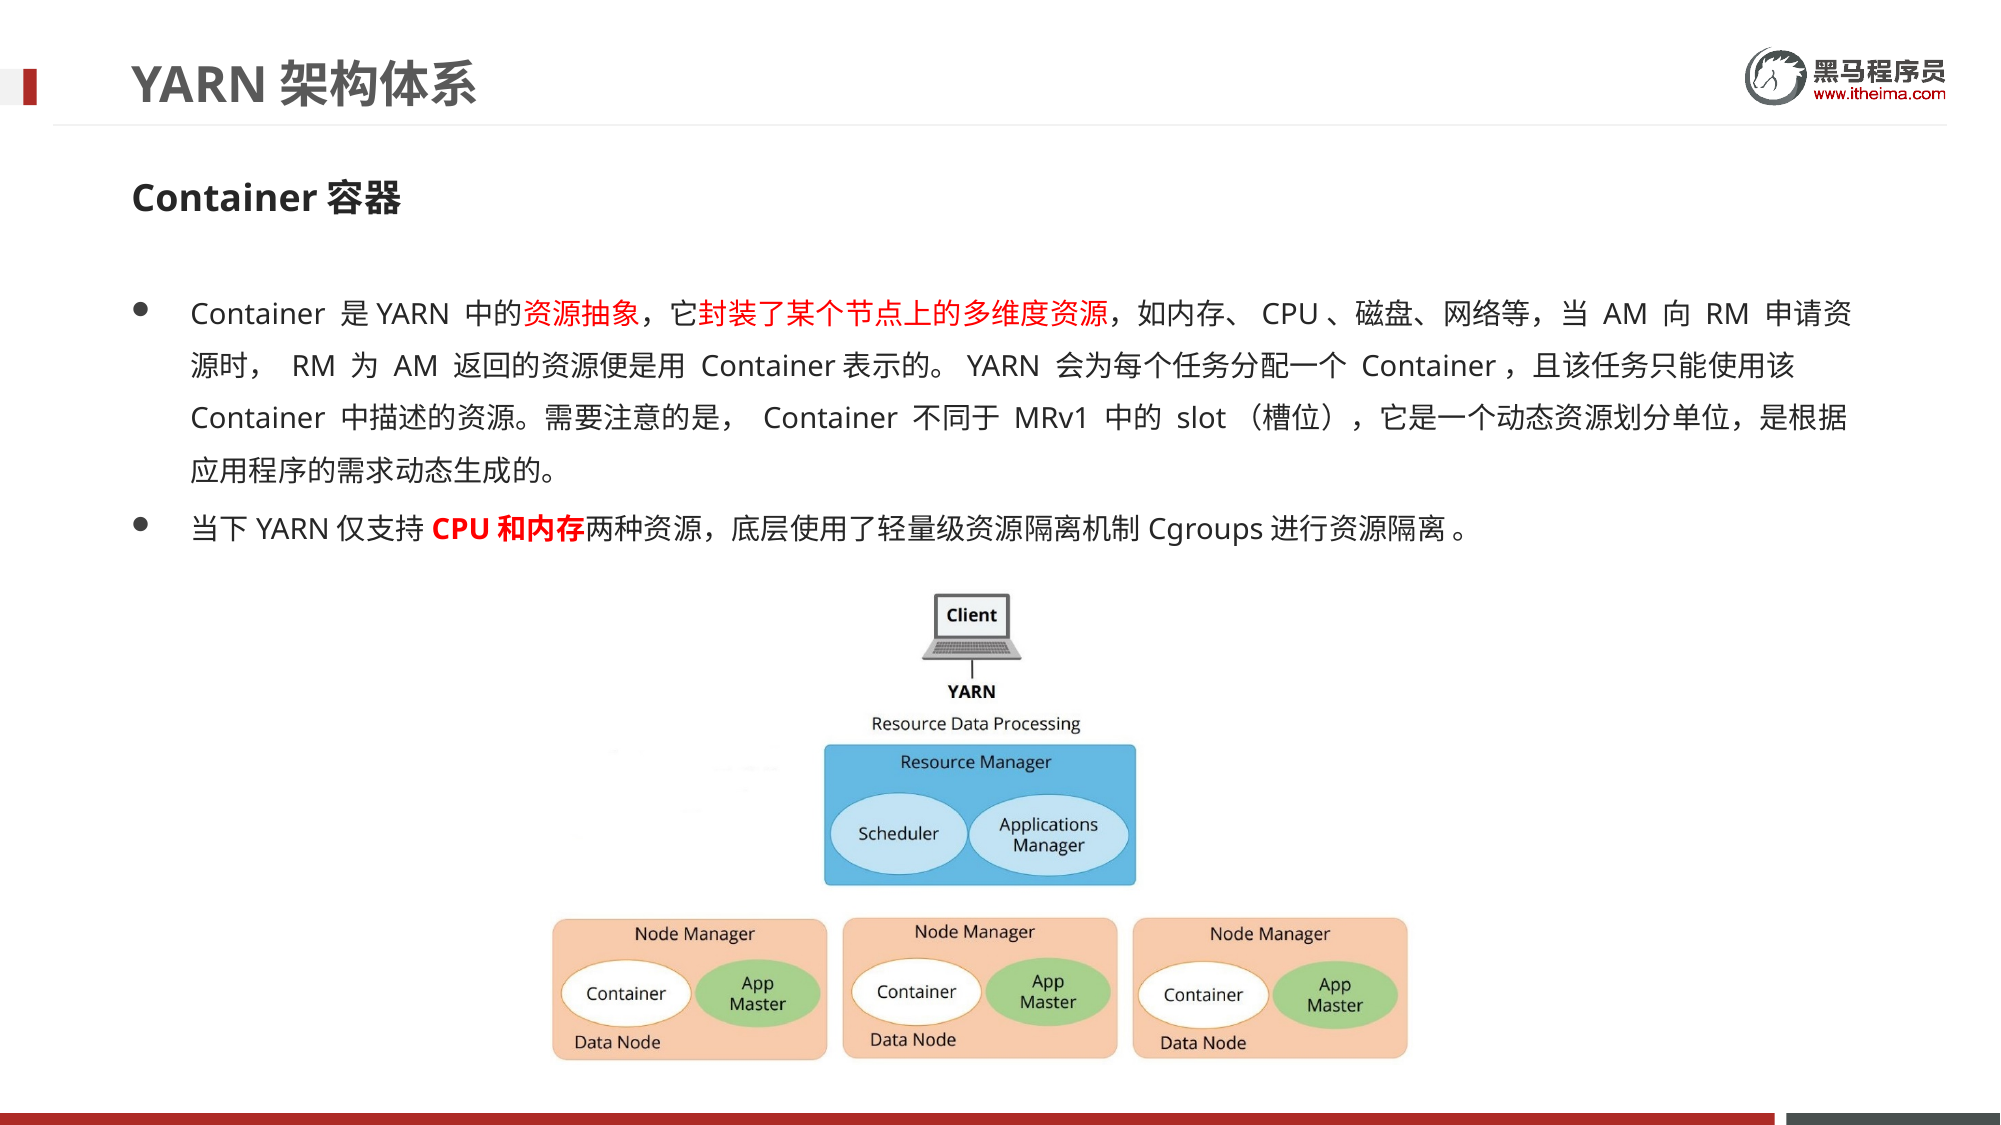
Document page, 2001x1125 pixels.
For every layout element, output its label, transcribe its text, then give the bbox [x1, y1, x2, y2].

picture [1744, 46, 1946, 106]
list Container 是YARN 中的资源抽象，它封装了某个节点上的多维度资源，如内存、CPU、磁盘、网络等，当 AM 向 RM 申请资源时， RM 为 AM 返回的资源便是用 Container表示的。YARN 会为每个任务分配一个 Container，且该任务只能使用该 Container 中描述的资源。需要注意的是， Container 不同于 MRv1 中的 slot（槽位），它是一个动态资源划分单位，是根据应用程序的需求动态生成的。 当下YARN仅支持CPU和内存两种资源，底层使用了轻量级资源隔离机制Cgroups进行资源隔离 。 [116, 270, 1880, 963]
title YARN架构体系 [116, 40, 1556, 125]
list Container容器 [116, 154, 1880, 239]
picture [550, 589, 1416, 1065]
